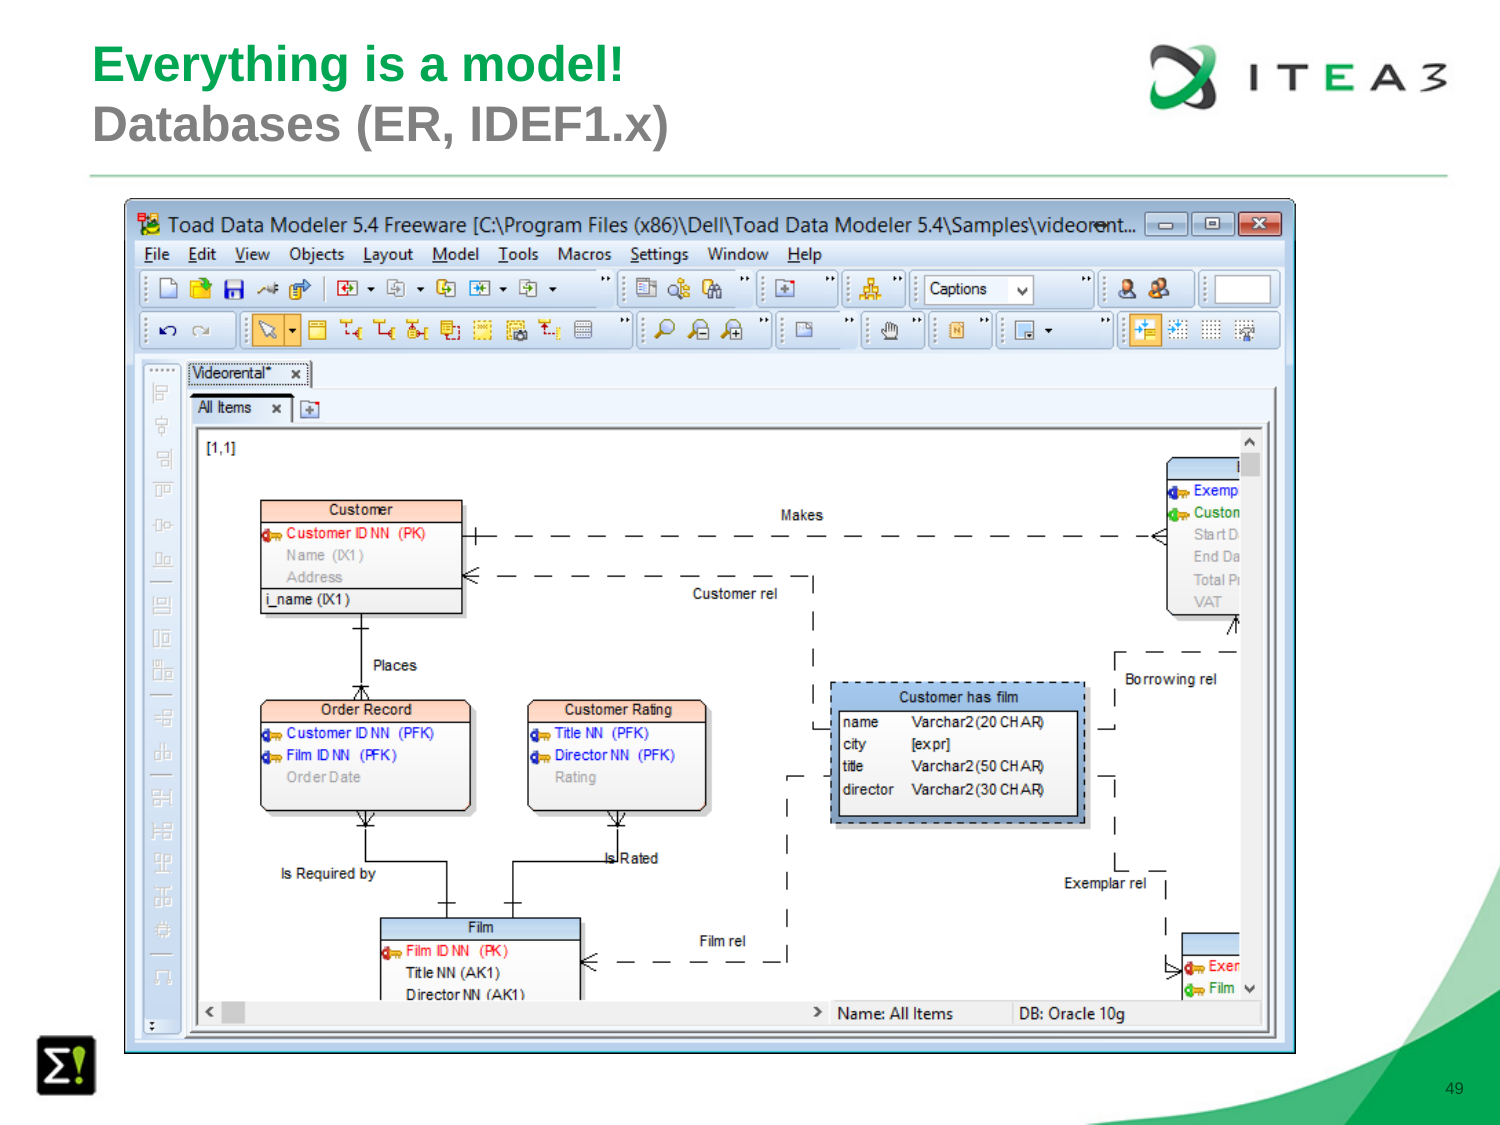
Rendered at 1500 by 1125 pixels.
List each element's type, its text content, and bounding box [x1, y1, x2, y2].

picture [0, 0, 1500, 1125]
title Everything is a model! Databases (ER, IDEF1.x) [76, 23, 1099, 160]
